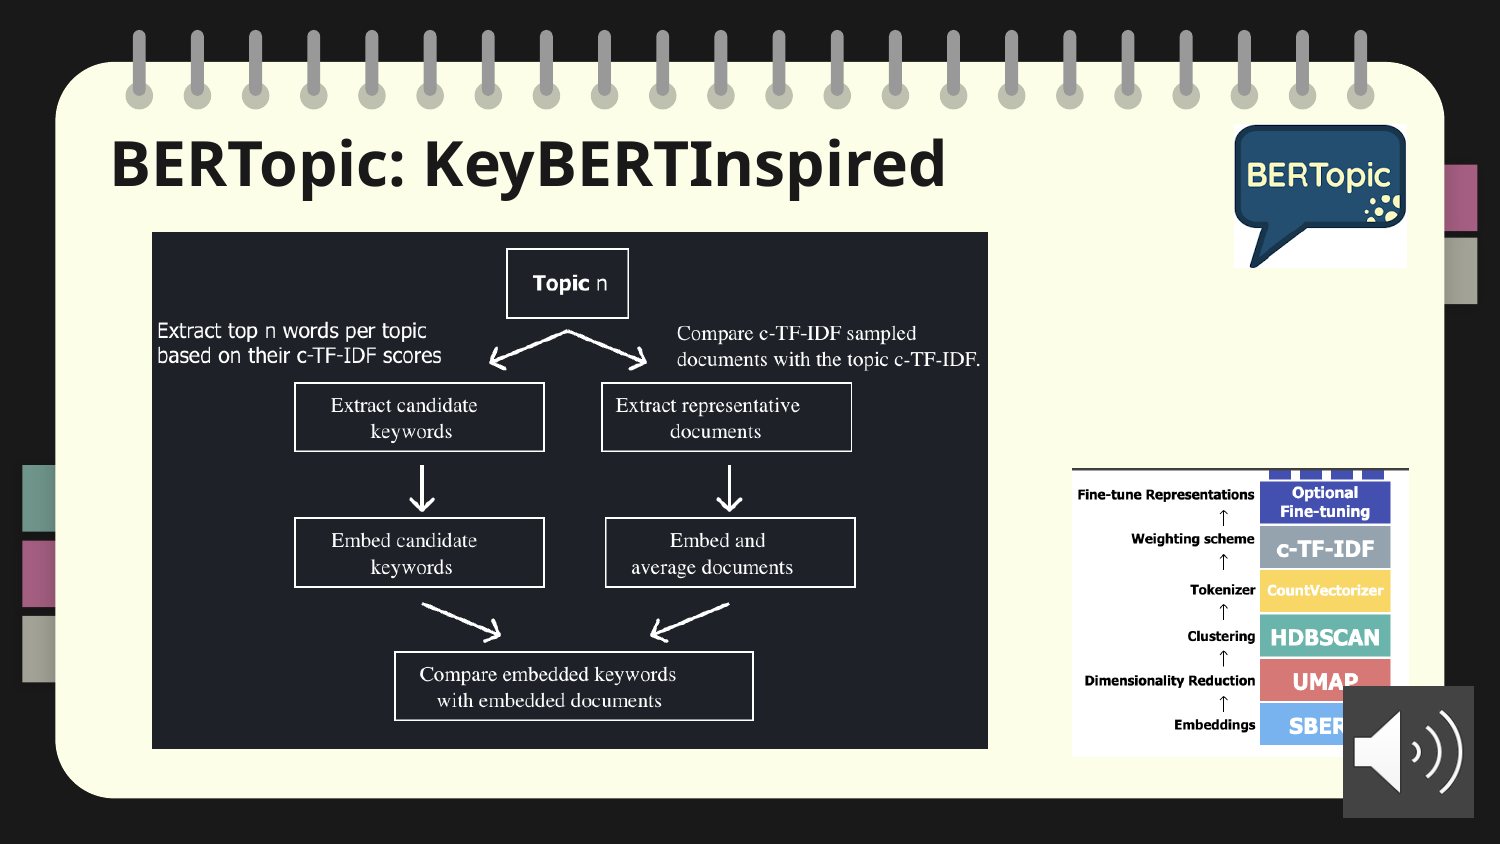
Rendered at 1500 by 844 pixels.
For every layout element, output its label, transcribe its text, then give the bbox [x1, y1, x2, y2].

picture [151, 232, 988, 749]
picture [1234, 124, 1407, 268]
title BERTopic: KeyBERTInspired [94, 109, 1392, 204]
picture [1072, 468, 1476, 819]
